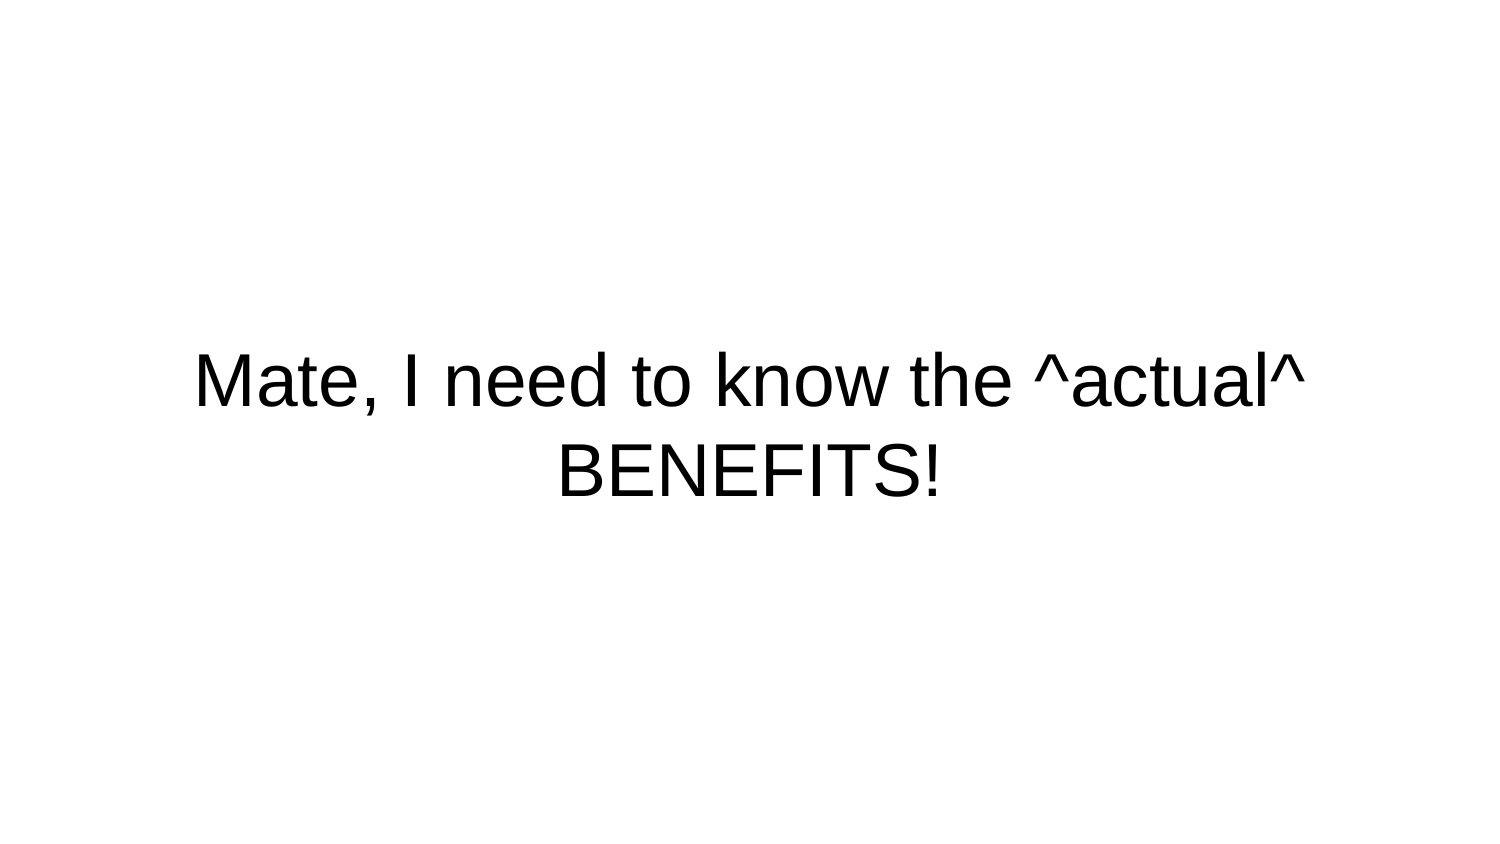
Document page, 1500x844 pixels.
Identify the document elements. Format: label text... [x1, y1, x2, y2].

title Mate, I need to know the ^actual^ BENEFITS! [51, 352, 1449, 491]
